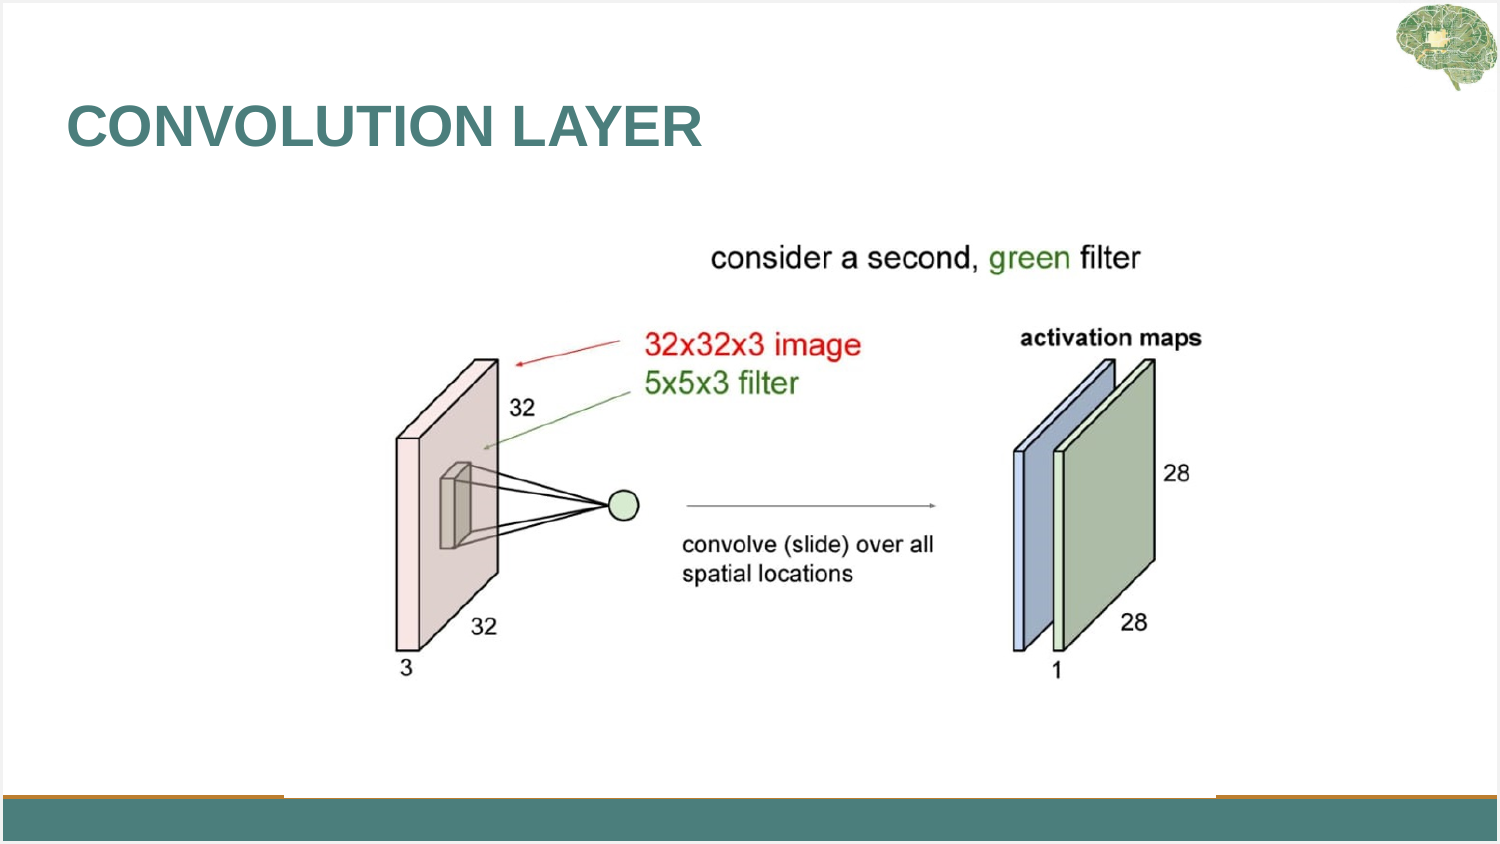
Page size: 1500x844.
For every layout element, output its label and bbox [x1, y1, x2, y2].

text_box [0, 0, 1500, 844]
picture [284, 231, 1216, 798]
picture [1392, 0, 1500, 92]
